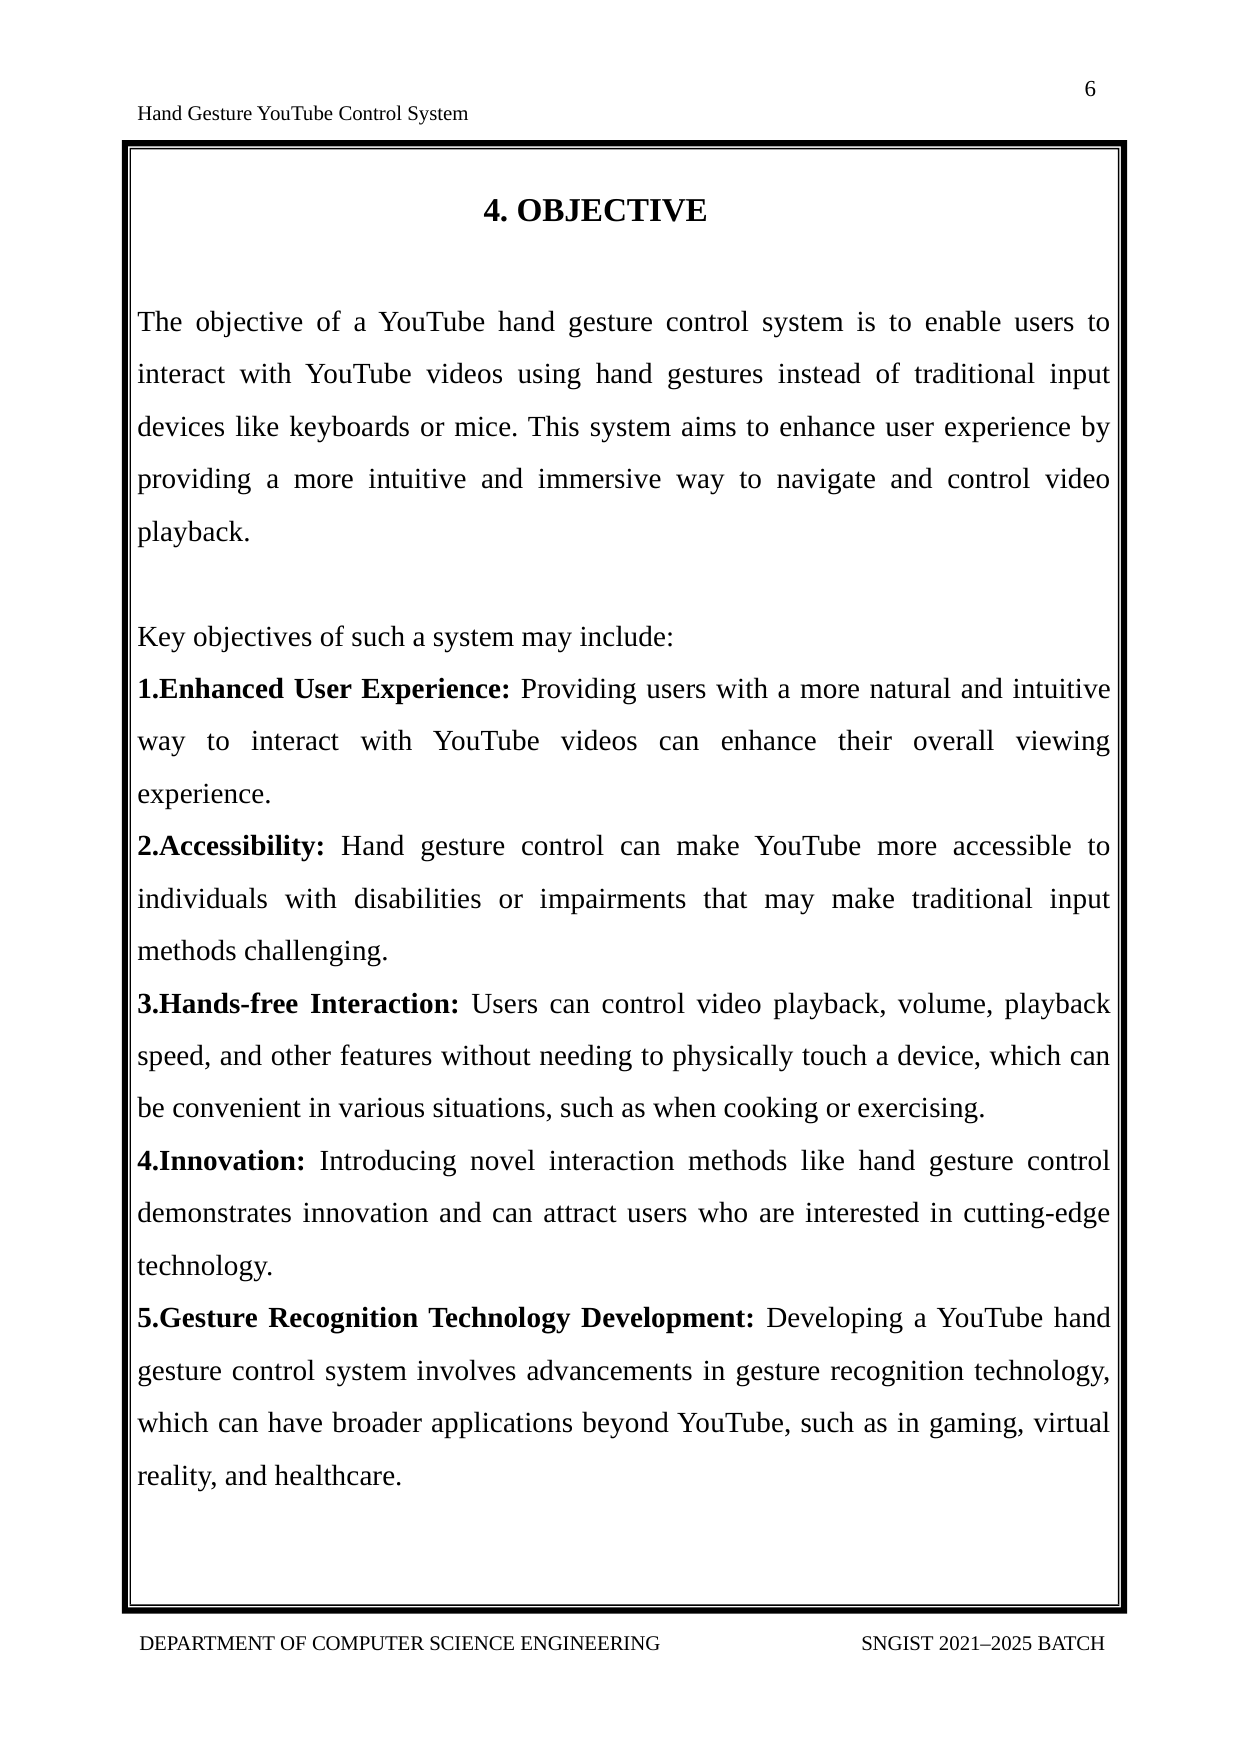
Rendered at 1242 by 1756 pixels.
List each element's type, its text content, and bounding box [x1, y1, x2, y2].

text_box [121, 140, 1128, 1614]
text_box Hand Gesture YouTube Control System The objective of a YouTube hand gesture control system is to enable users to interact with YouTube videos using hand gestures instead of traditional input devices like keyboards or mice. This system aims to enhance user experience by providing a more intuitive and immersive way to navigate and control video playback. Key objectives of such a system may include: Enhanced User Experience: Providing users with a more natural and intuitive way to interact with YouTube videos can enhance their overall viewing experience. Accessibility: Hand gesture control can make YouTube more accessible to individuals with disabilities or impairments that may make traditional input methods challenging. Hands-free Interaction: Users can control video playback, volume, playback speed, and other features without needing to physically touch a device, which can be convenient in various situations, such as when cooking or exercising. Innovation: Introducing novel interaction methods like hand gesture control demonstrates innovation and can attract users who are interested in cutting-edge technology. Gesture Recognition Technology Development: Developing a YouTube hand gesture control system involves advancements in gesture recognition technology, which can have broader applications beyond YouTube, such as in gaming, virtual reality, and healthcare. [137, 97, 1112, 1491]
footer DEPARTMENT OF COMPUTER SCIENCE ENGINEERING [137, 1629, 670, 1756]
text_box 6 [1082, 71, 1110, 97]
slide_number SNGIST 2021–2025 BATCH [859, 1629, 1112, 1756]
